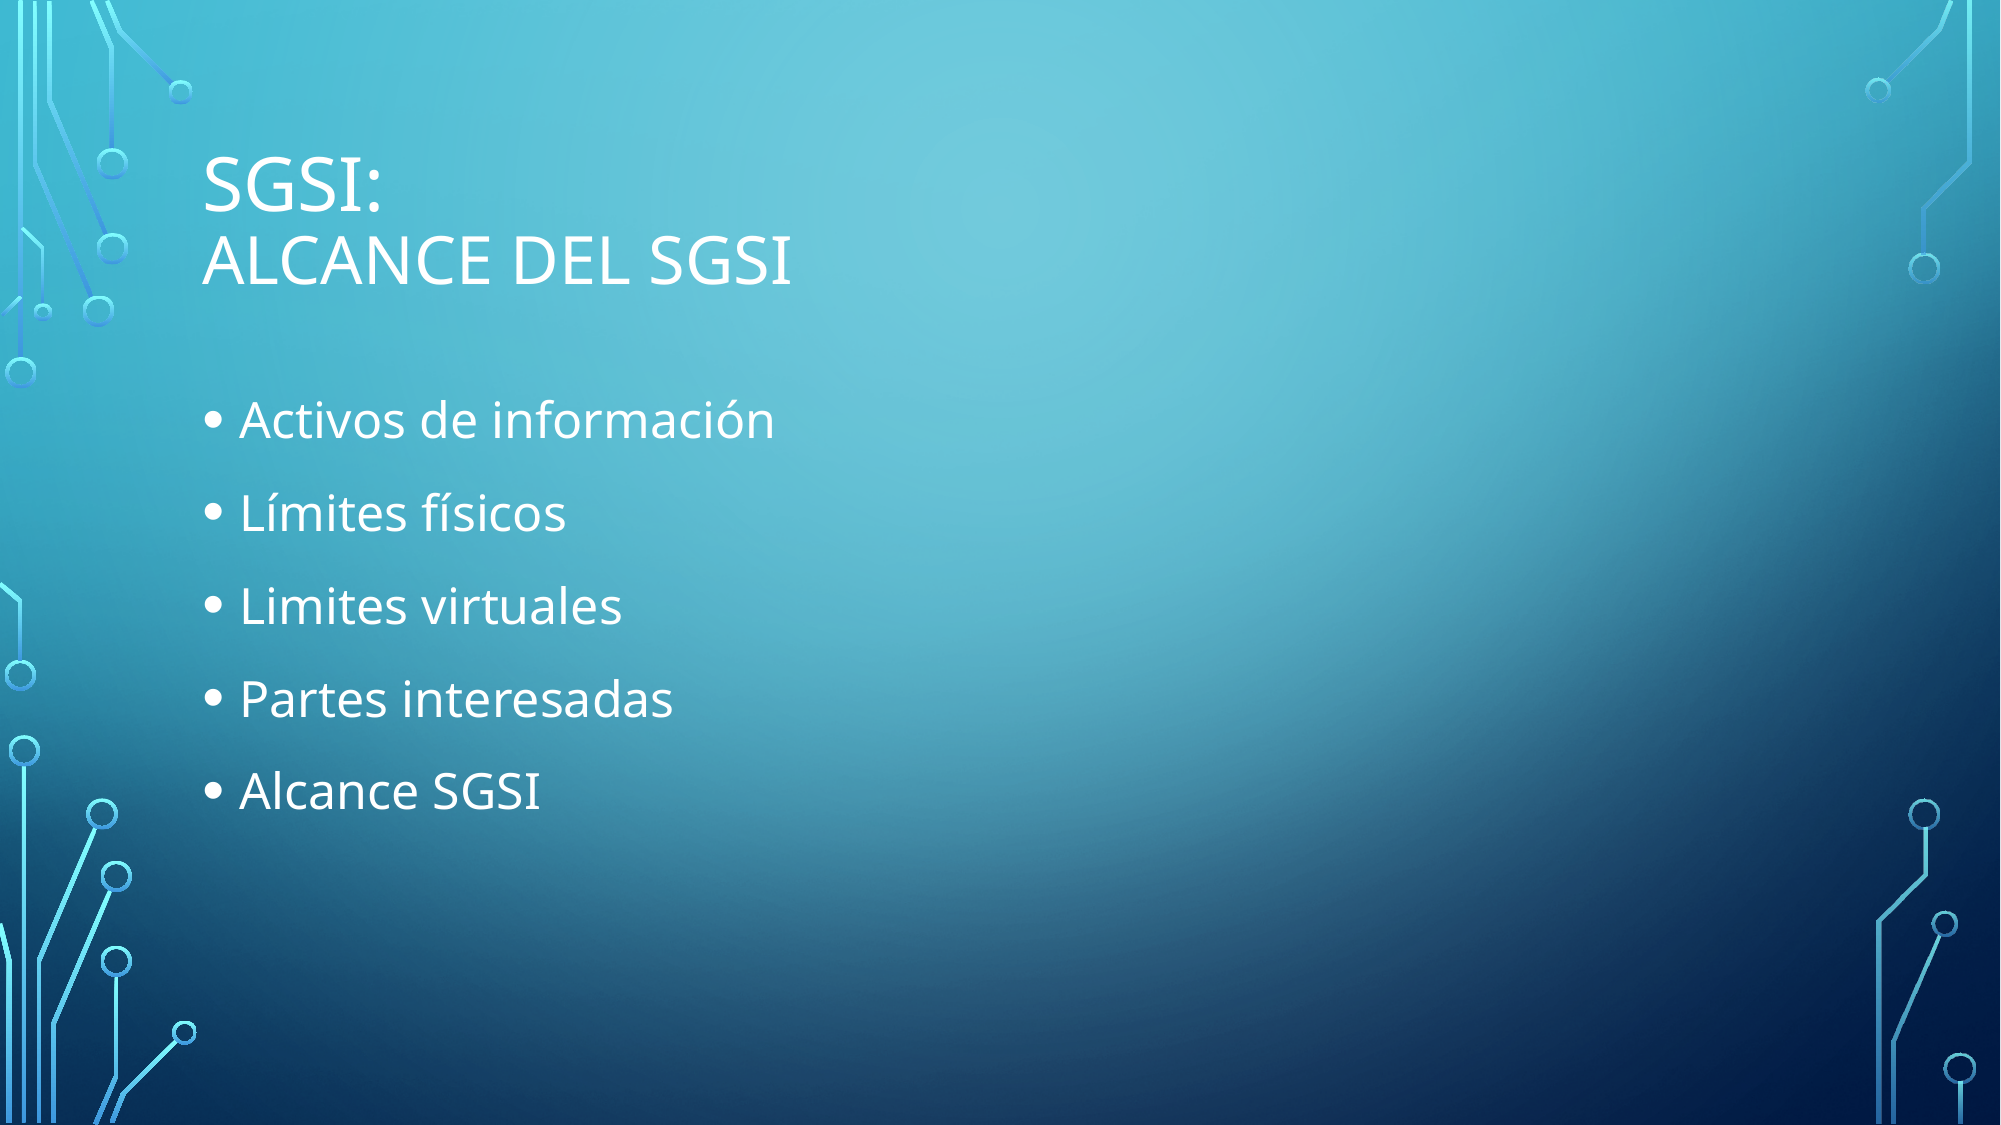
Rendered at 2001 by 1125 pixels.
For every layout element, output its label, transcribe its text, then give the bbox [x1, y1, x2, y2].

list Activos de información Límites físicos Limites virtuales Partes interesadas Alcance SGSI [187, 369, 1813, 950]
title SGSI: Alcance del sgsi [187, 101, 1813, 344]
